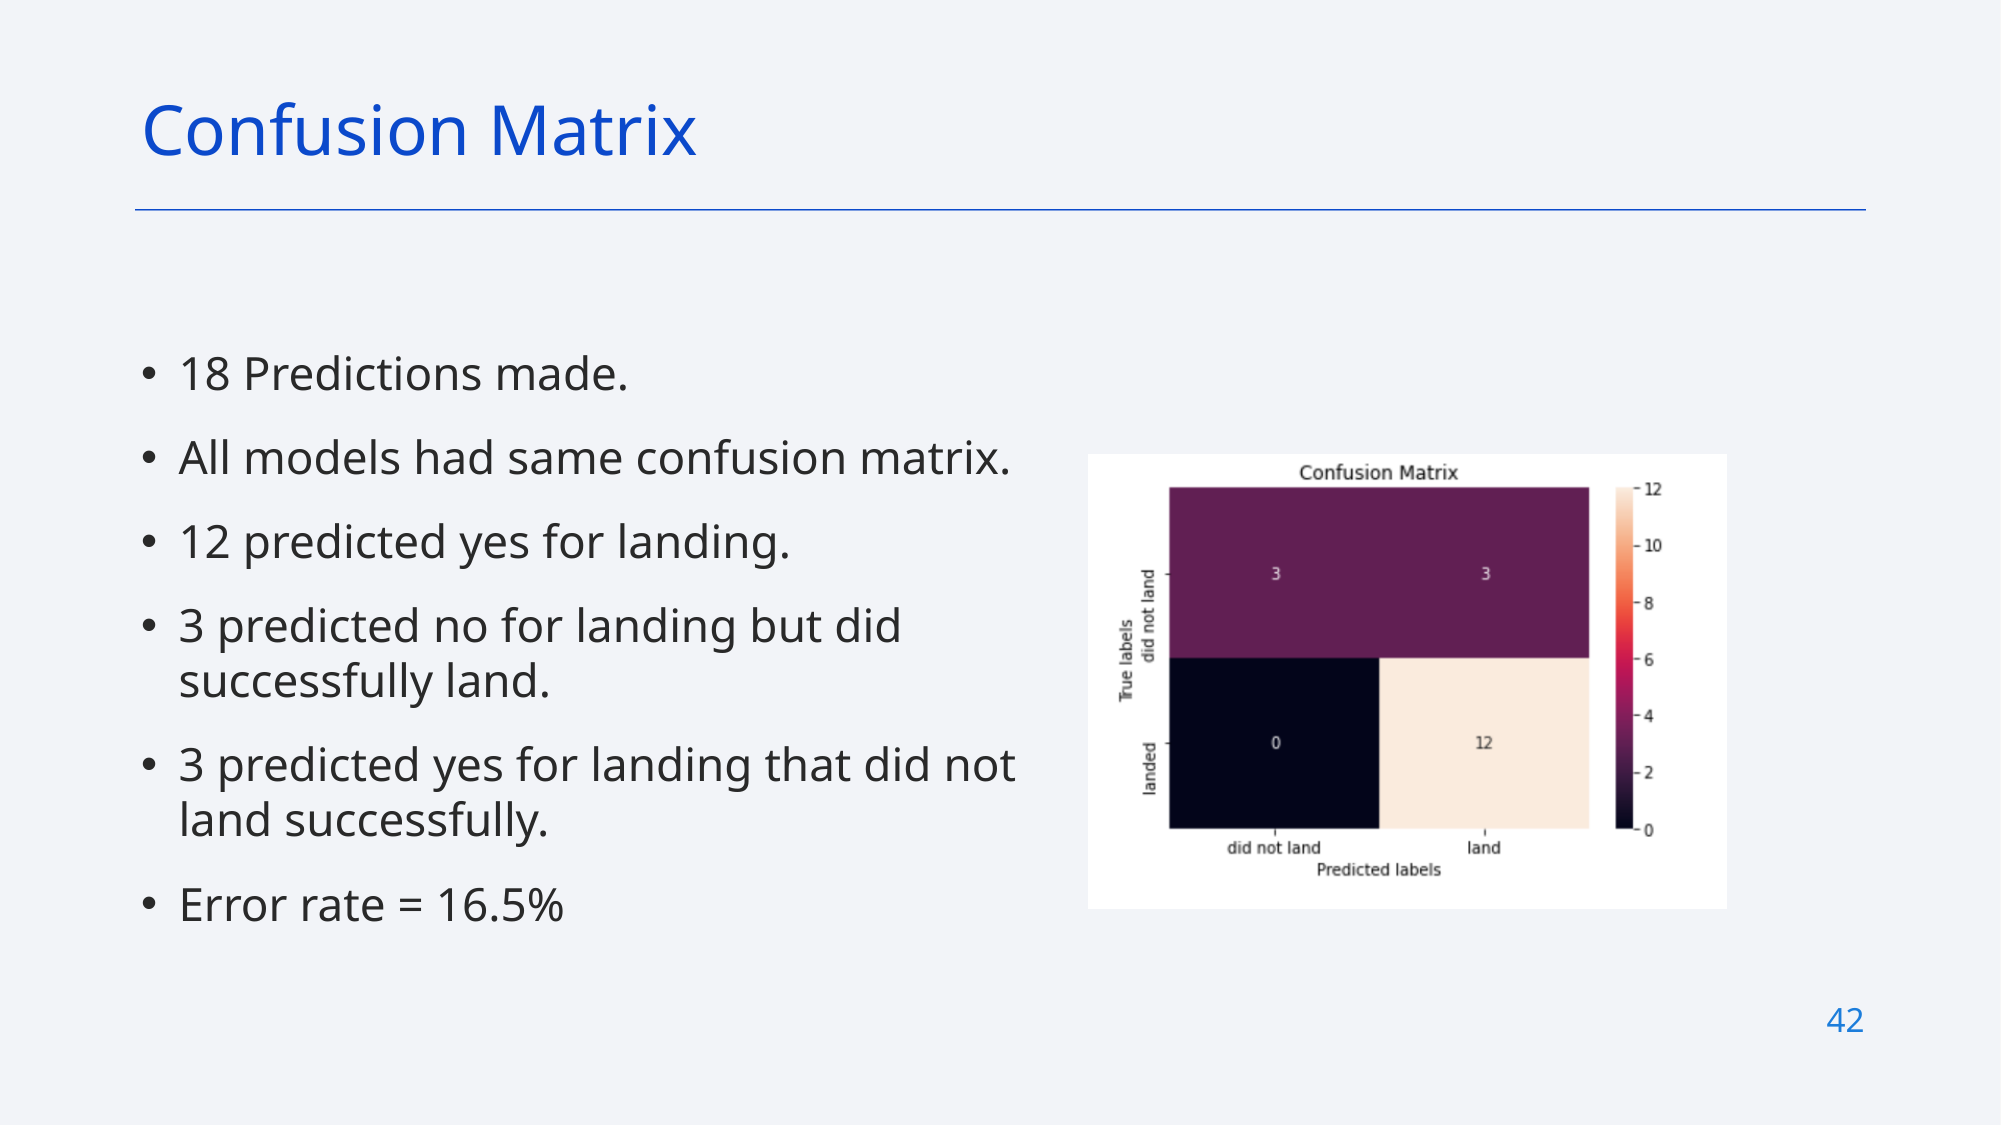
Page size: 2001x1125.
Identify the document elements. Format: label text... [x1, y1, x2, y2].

list 18 Predictions made. All models had same confusion matrix. 12 predicted yes for landing. 3 predicted no for landing but did successfully land. 3 predicted yes for landing that did not land successfully. Error rate = 16.5% [126, 337, 1105, 963]
picture [0, 0, 2001, 1125]
text_box Confusion Matrix [126, 88, 1852, 179]
slide_number 42 [1429, 988, 1880, 1055]
